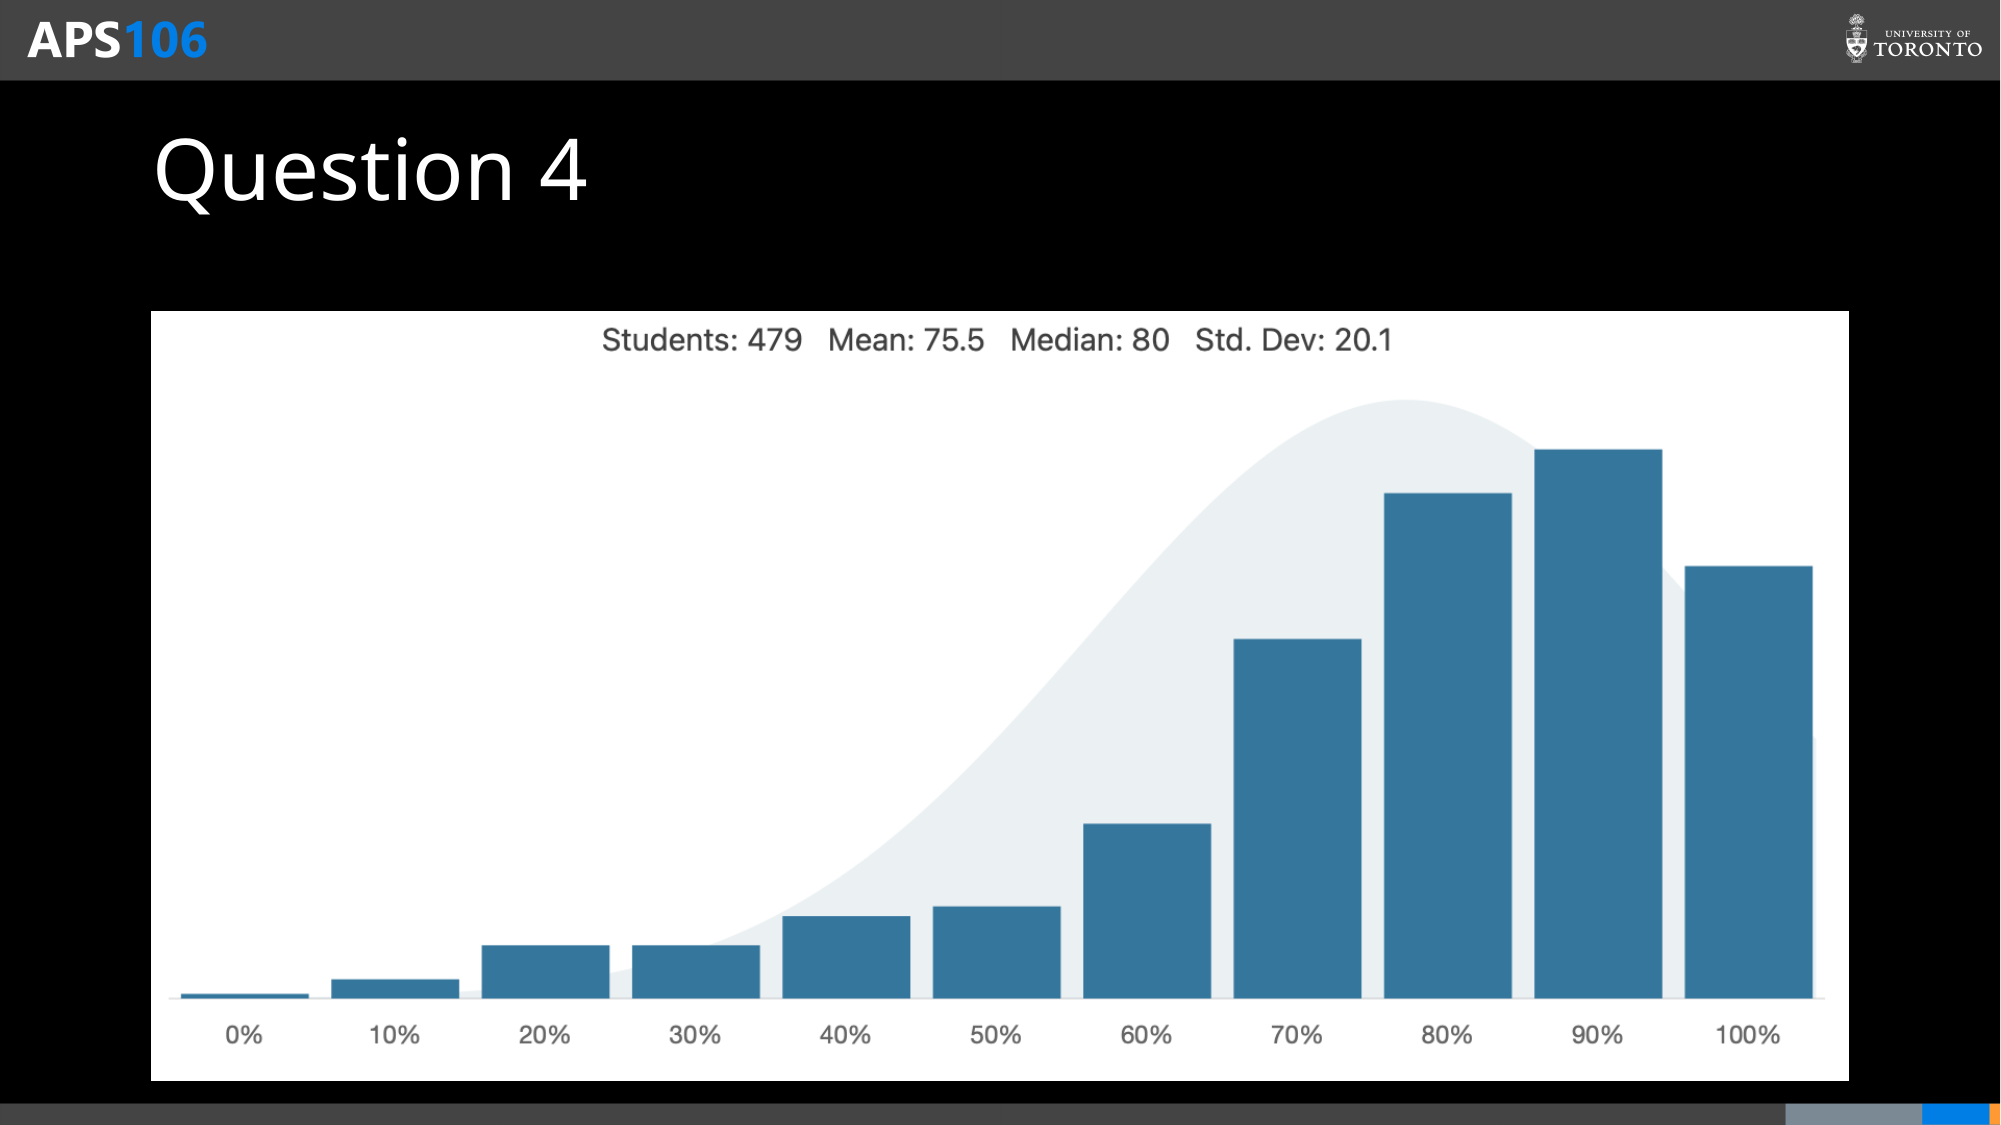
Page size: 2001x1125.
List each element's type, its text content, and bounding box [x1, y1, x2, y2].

title Question 4 [137, 119, 1863, 227]
picture [0, 0, 2001, 1125]
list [151, 311, 1849, 1081]
